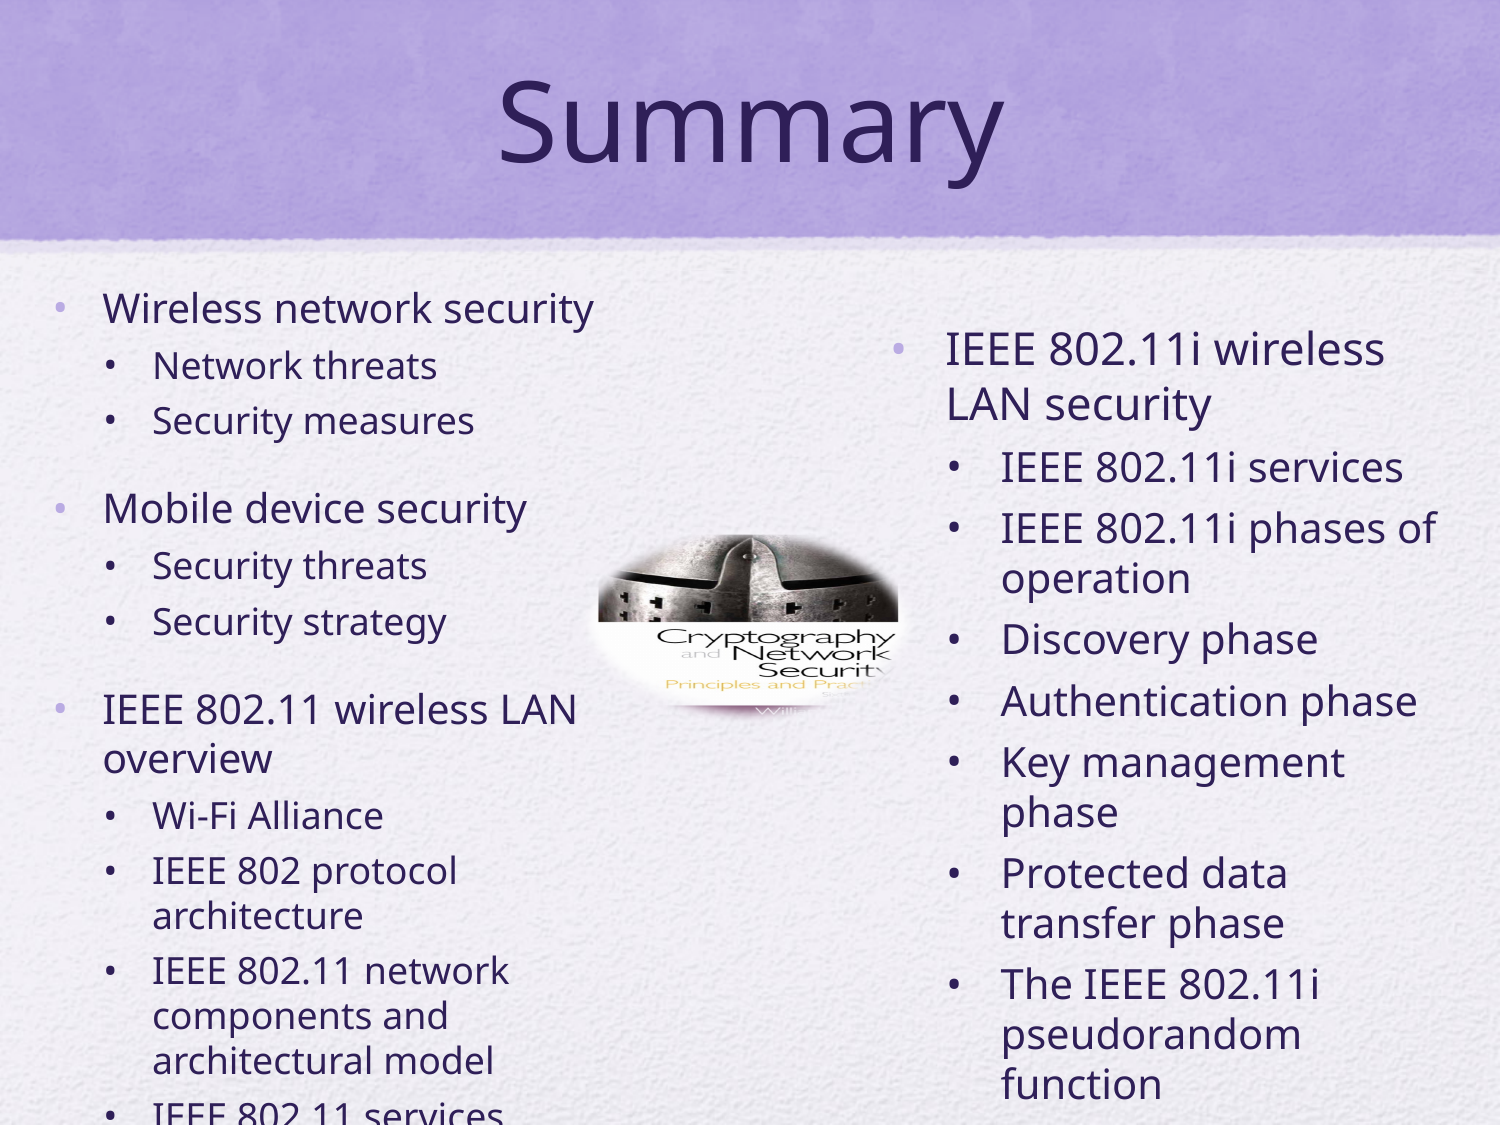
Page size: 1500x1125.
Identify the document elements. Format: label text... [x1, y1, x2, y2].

text_box [1014, 312, 1045, 373]
title Summary [129, 6, 1373, 239]
list IEEE 802.11i wireless LAN security IEEE 802.11i services IEEE 802.11i phases of operation Discovery phase Authentication phase Key management phase Protected data transfer phase The IEEE 802.11i pseudorandom function [874, 312, 1461, 1125]
list Wireless network security Network threats Security measures Mobile device security Security threats Security strategy IEEE 802.11 wireless LAN overview Wi-Fi Alliance IEEE 802 protocol architecture IEEE 802.11 network components and architectural model IEEE 802.11 services [37, 274, 623, 1125]
picture [0, 225, 1500, 1125]
